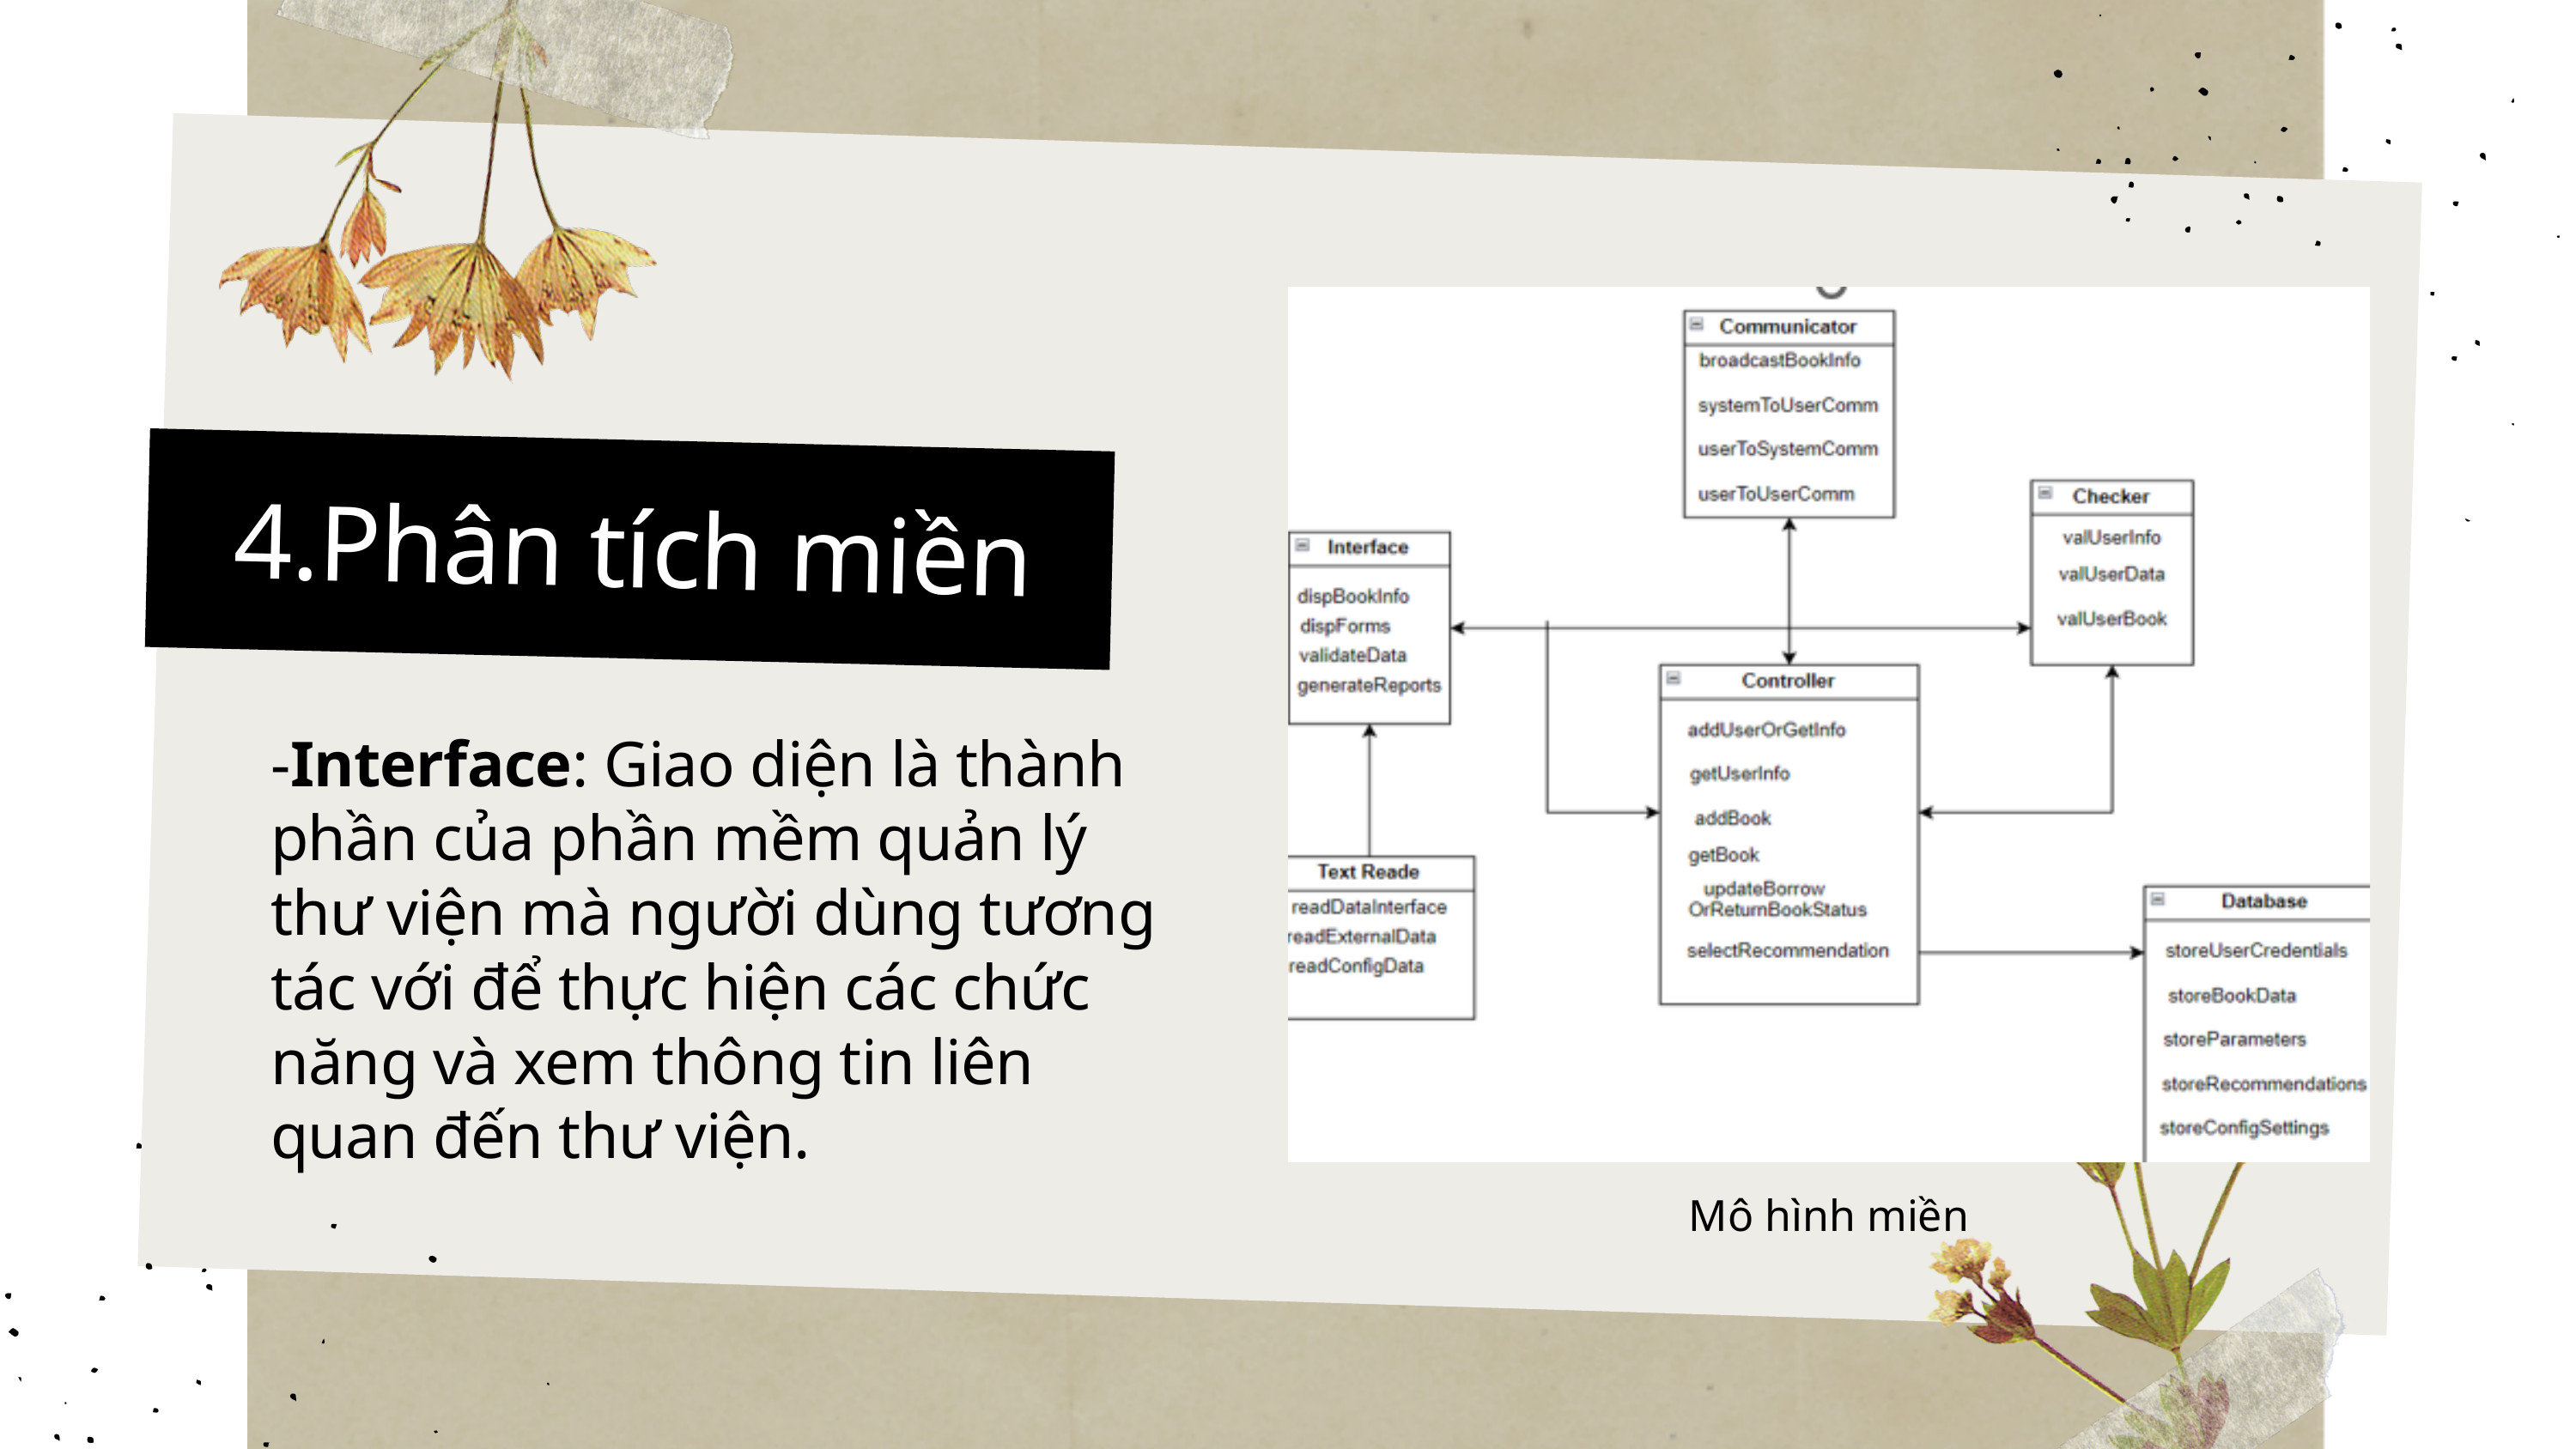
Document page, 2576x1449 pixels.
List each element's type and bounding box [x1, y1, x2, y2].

text_box [1920, 994, 2394, 1449]
text_box [224, 0, 747, 411]
picture [0, 0, 2576, 1449]
text_box [144, 427, 1115, 670]
